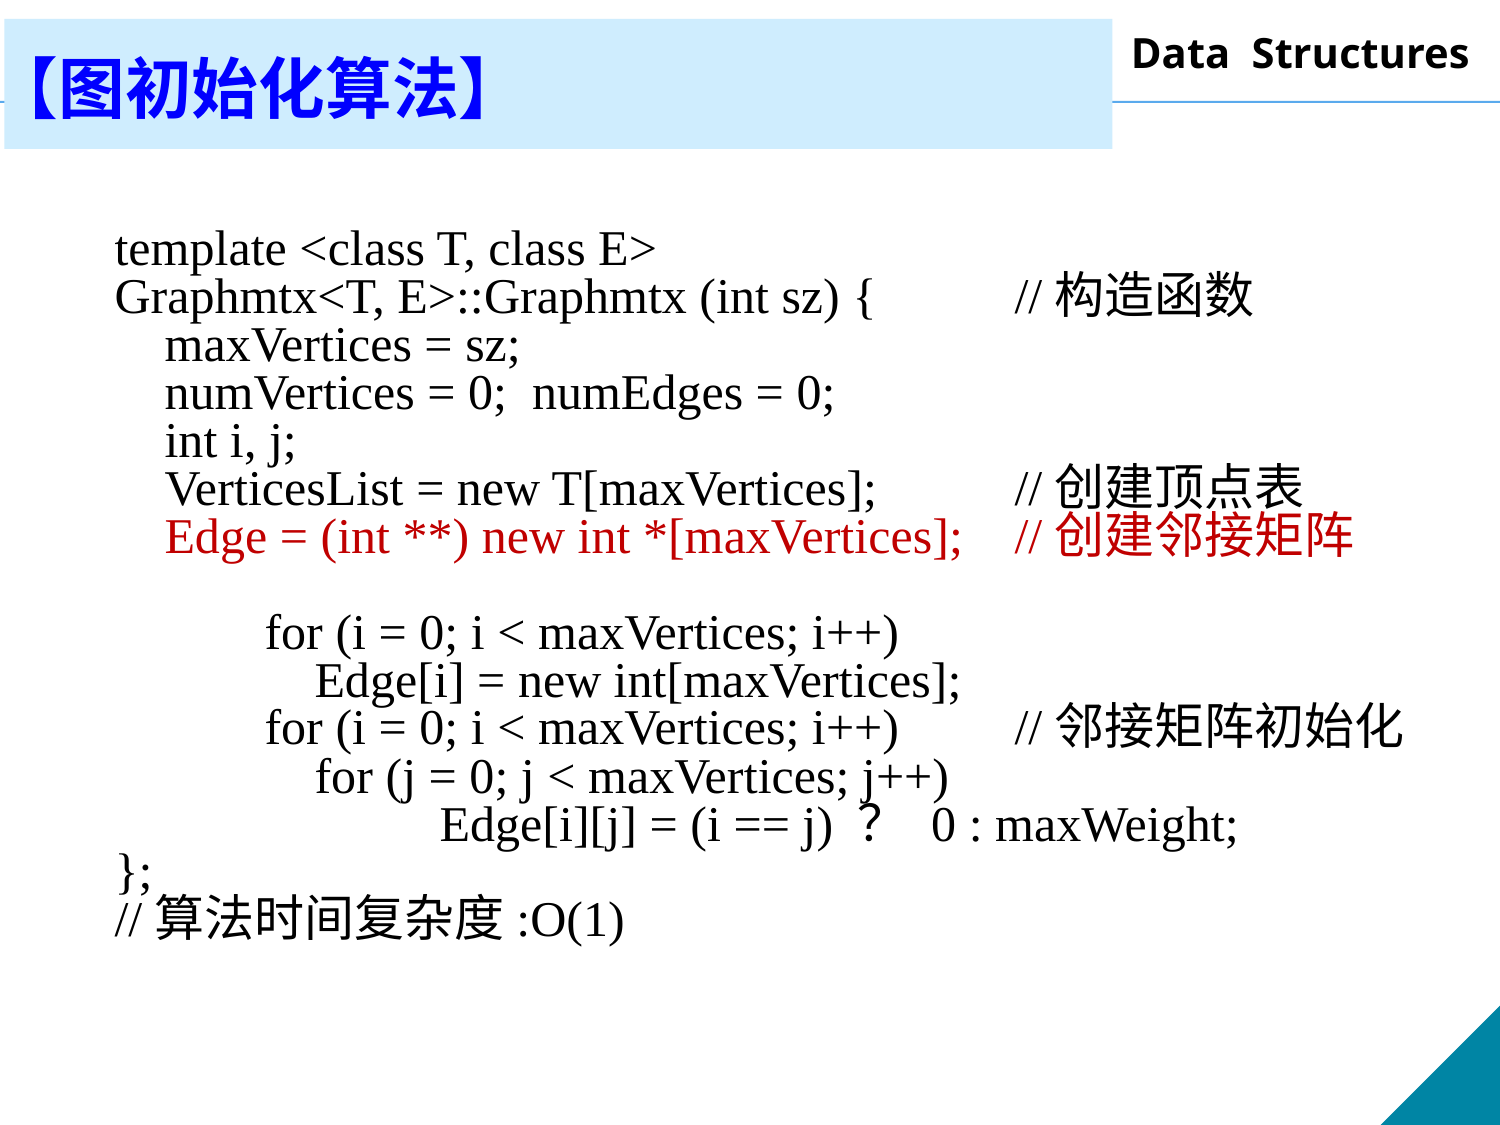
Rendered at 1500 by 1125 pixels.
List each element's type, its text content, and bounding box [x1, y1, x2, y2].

text_box template <class T, class E> Graphmtx<T, E>::Graphmtx (int sz) { //构造函数 maxVertices = sz; numVertices = 0; numEdges = 0; int i, j; VerticesList = new T[maxVertices]; //创建顶点表 Edge = (int **) new int *[maxVertices]; //创建邻接矩阵 for (i = 0; i < maxVertices; i++) Edge[i] = new int[maxVertices]; for (i = 0; i < maxVertices; i++) //邻接矩阵初始化 for (j = 0; j < maxVertices; j++) Edge[i][j] = (i == j) ？ 0 : maxWeight; }; //算法时间复杂度:O(1) [99, 219, 1500, 954]
text_box 【图初始化算法】 [0, 54, 653, 134]
